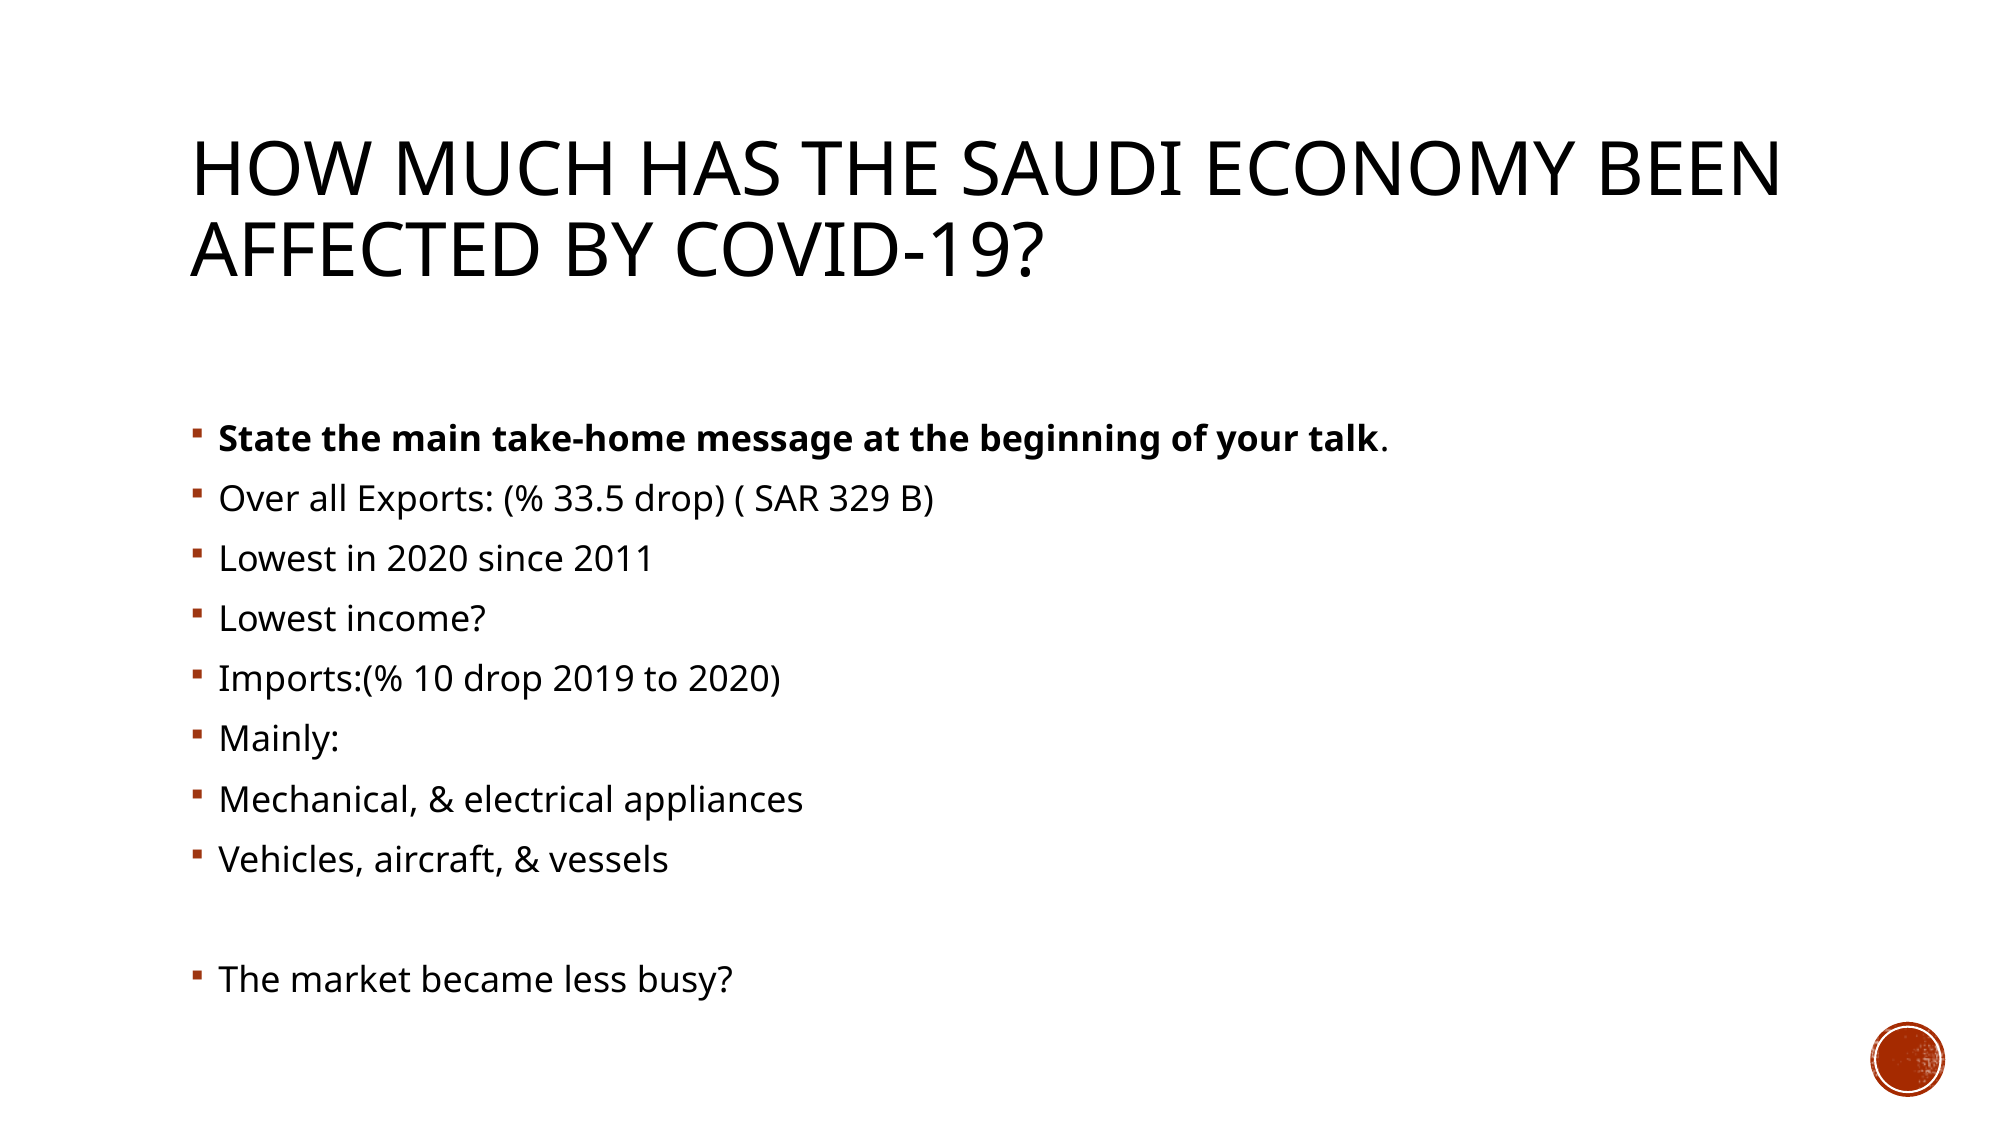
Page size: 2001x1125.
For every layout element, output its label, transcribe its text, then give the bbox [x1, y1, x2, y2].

title How much has the Saudi economy been affected by covid-19? [175, 79, 1826, 344]
list State the main take-home message at the beginning of your talk. Over all Exports: (% 33.5 drop) ( SAR 329 B) Lowest in 2020 since 2011 Lowest income? Imports:(% 10 drop 2019 to 2020) Mainly: Mechanical, & electrical appliances Vehicles, aircraft, & vessels The market became less busy? [175, 348, 1826, 1013]
